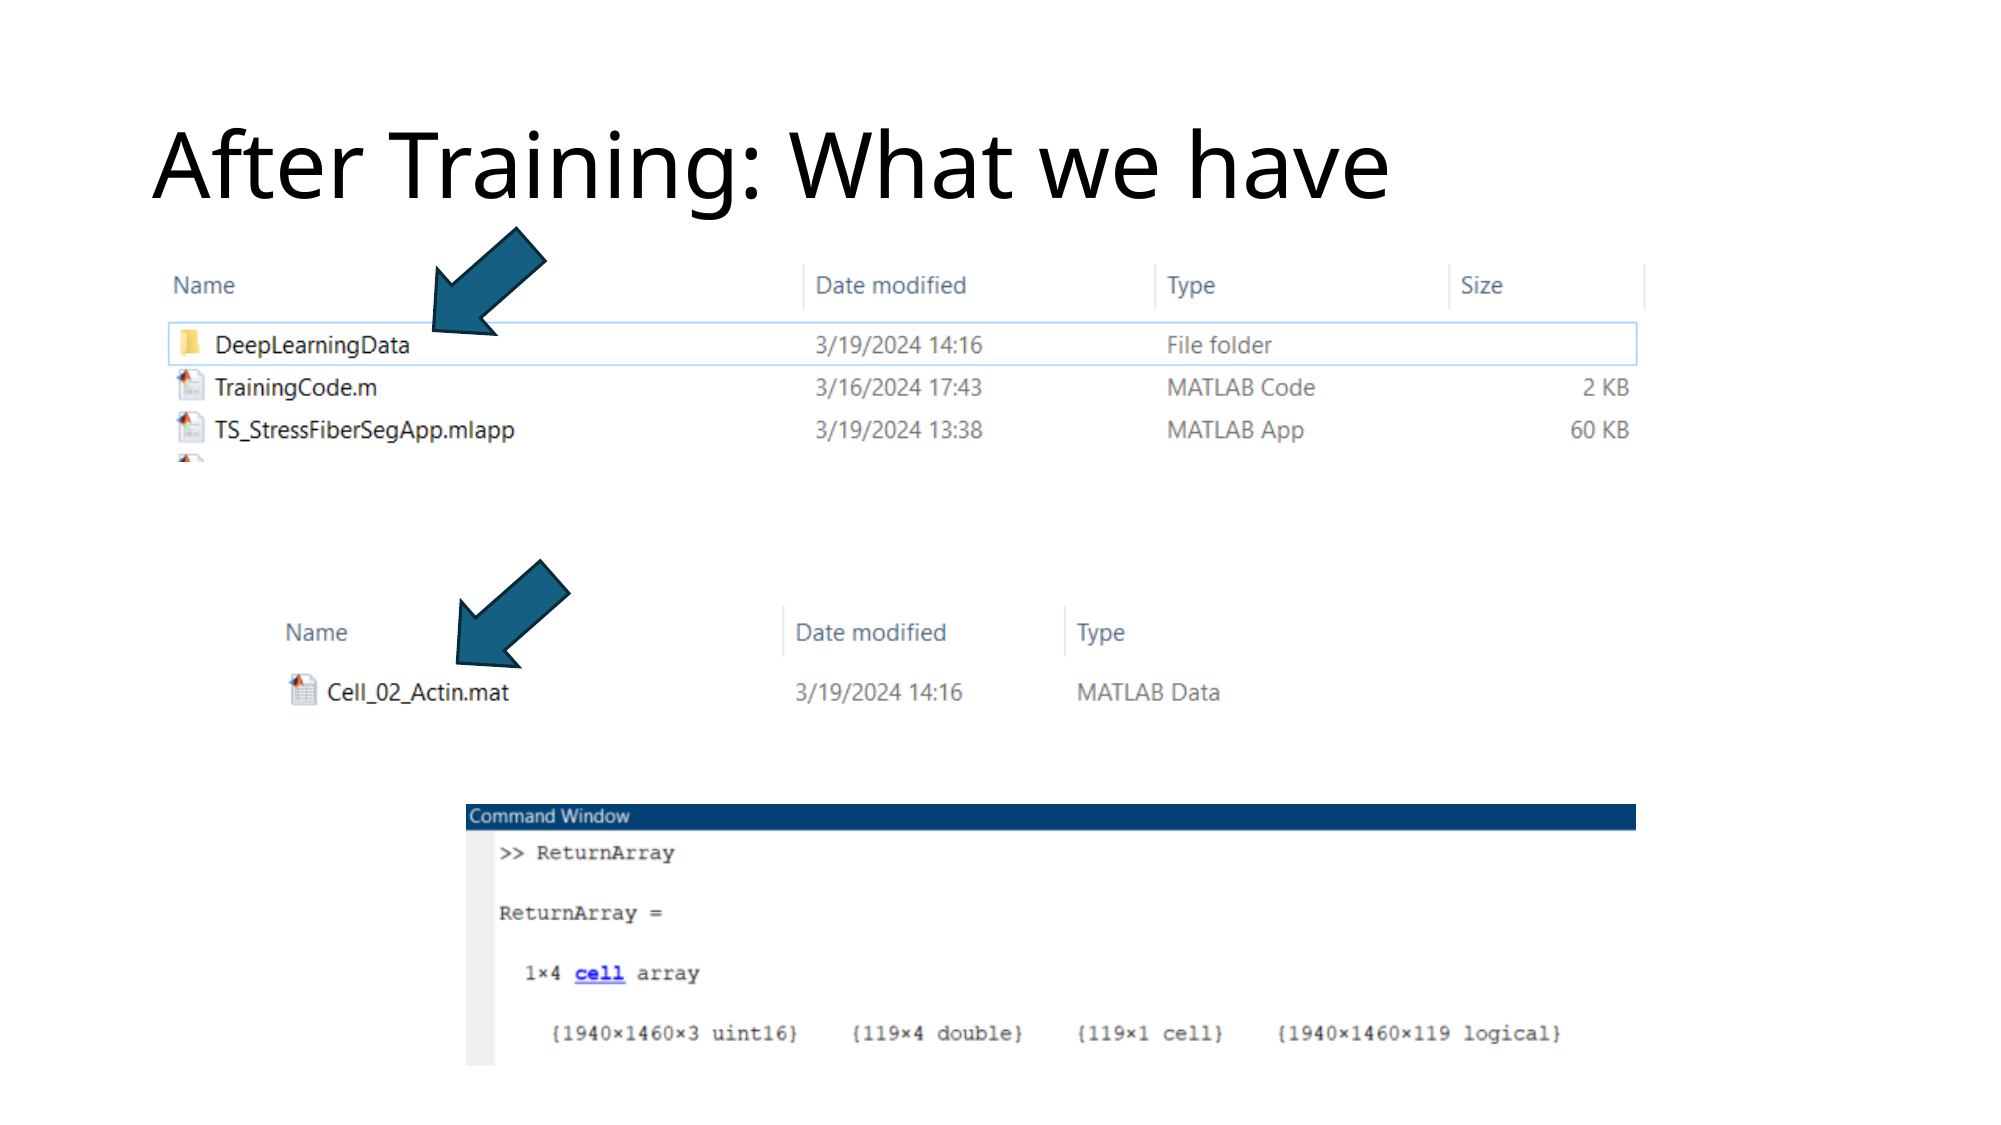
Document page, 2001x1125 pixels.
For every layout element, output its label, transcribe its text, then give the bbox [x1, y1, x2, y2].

picture [136, 264, 1717, 462]
title After Training: What we have [137, 59, 1863, 278]
picture [261, 597, 1260, 778]
text_box [473, 226, 548, 264]
picture [466, 803, 1637, 1066]
text_box [496, 558, 572, 597]
